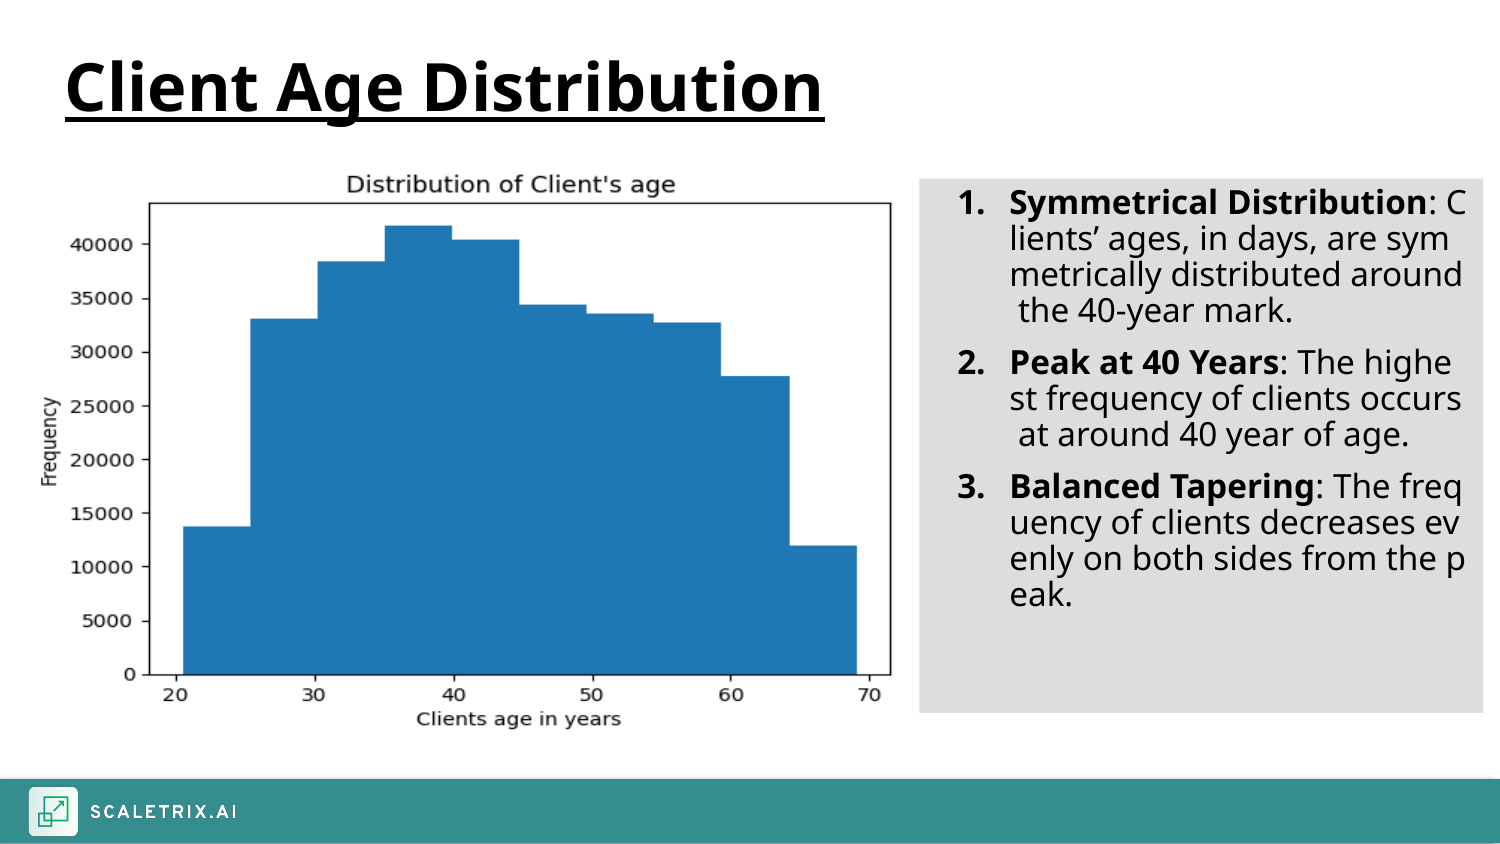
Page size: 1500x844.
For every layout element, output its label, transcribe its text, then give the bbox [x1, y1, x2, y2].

picture [25, 162, 905, 743]
picture [0, 783, 266, 844]
list Symmetrical Distribution: Clients’ ages, in days, are symmetrically distributed around the 40-year mark. Peak at 40 Years: The highest frequency of clients occurs at around 40 year of age. Balanced Tapering: The frequency of clients decreases evenly on both sides from the peak. [919, 178, 1484, 713]
title Client Age Distribution [49, 0, 1363, 140]
